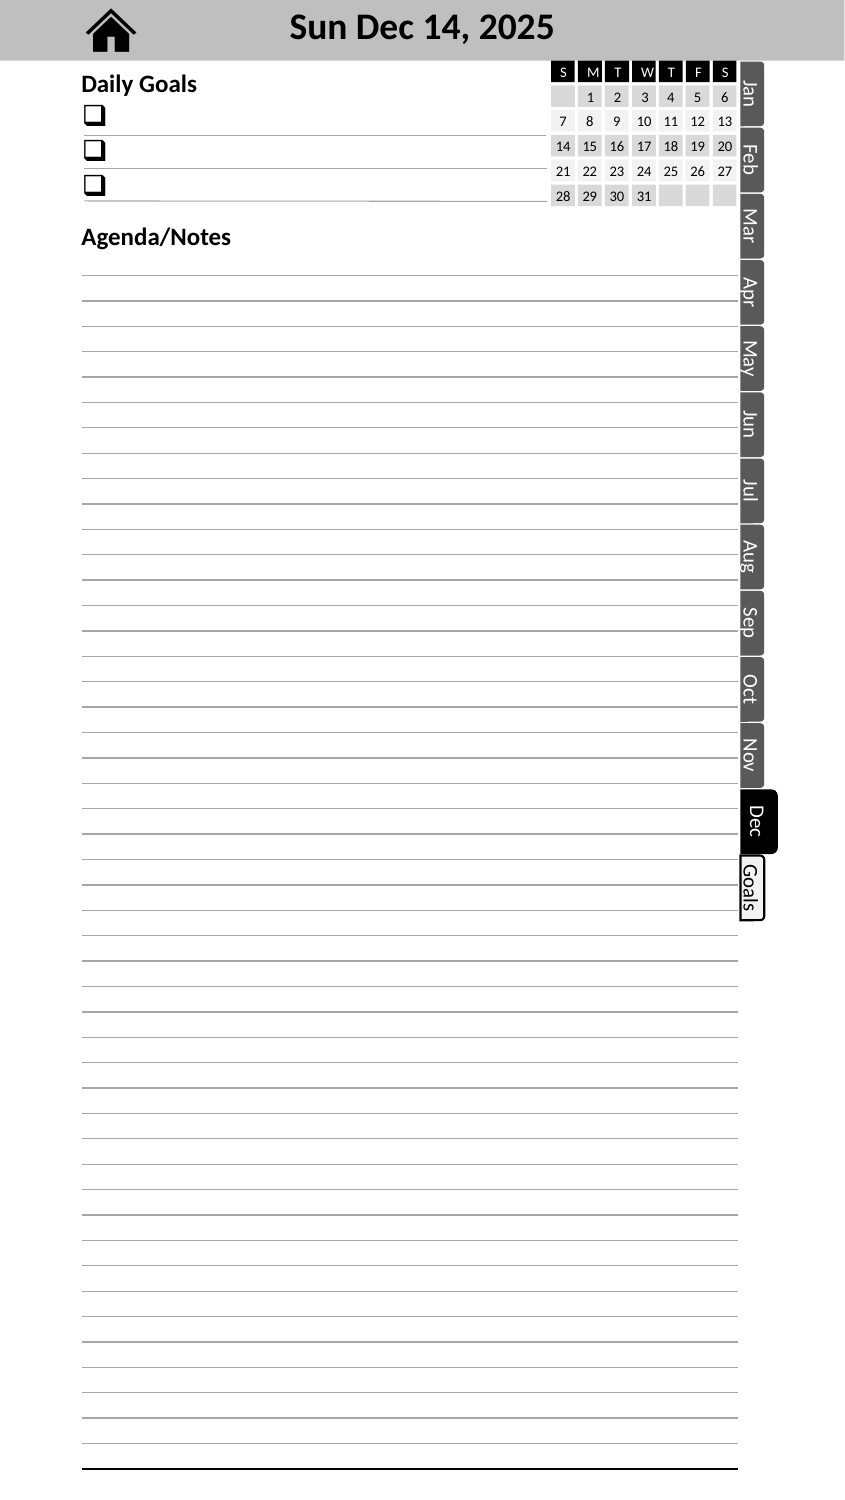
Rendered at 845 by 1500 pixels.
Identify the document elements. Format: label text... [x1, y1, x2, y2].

picture [82, 1, 140, 59]
list Sun Dec 14, 2025 [190, 0, 655, 61]
